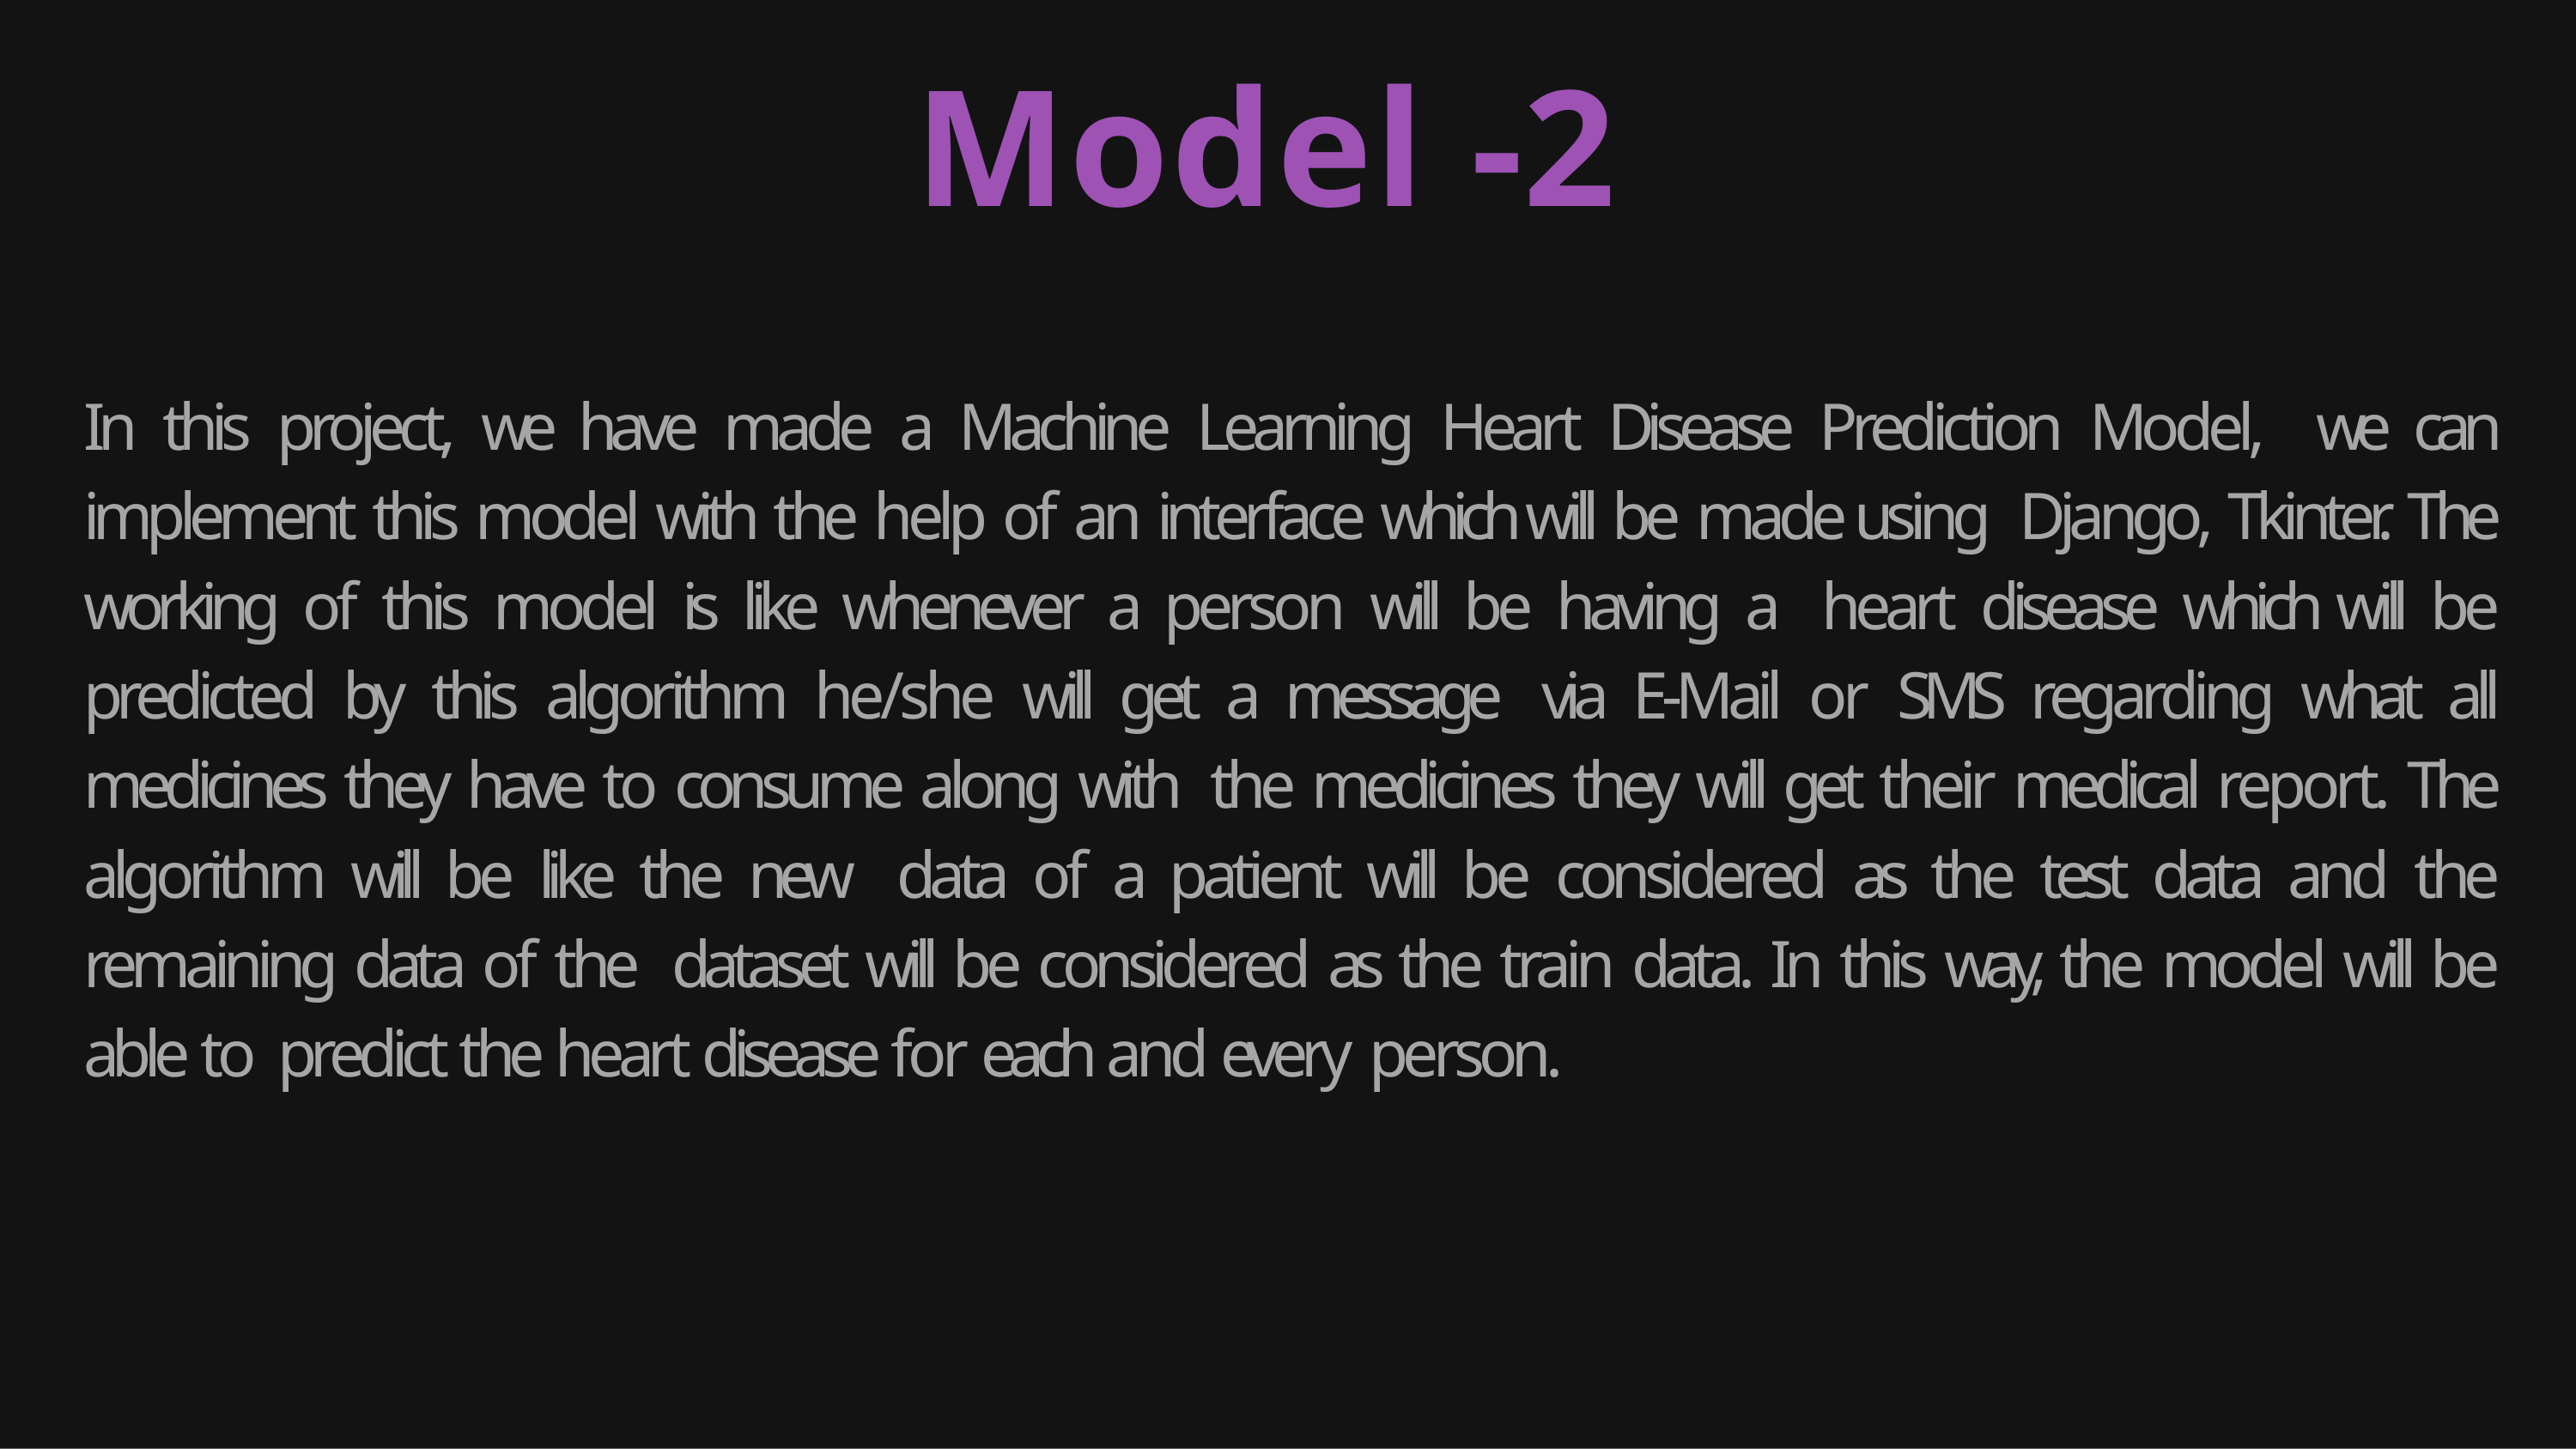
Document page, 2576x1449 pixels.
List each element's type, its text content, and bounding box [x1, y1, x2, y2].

title Model -2 [913, 44, 1618, 288]
list In this project, we have made a Machine Learning Heart Disease Prediction Model, we can implement this model with the help of an interface which will be made using Django, Tkinter. The working of this model is like whenever a person will be having a heart disease which will be predicted by this algorithm he/she will get a message via E-Mail or SMS regarding what all medicines they have to consume along with the medicines they will get their medical report. The algorithm will be like the new data of a patient will be considered as the test data and the remaining data of the dataset will be considered as the train data. In this way, the model will be able to predict the heart disease for each and every person. [81, 371, 2495, 1201]
